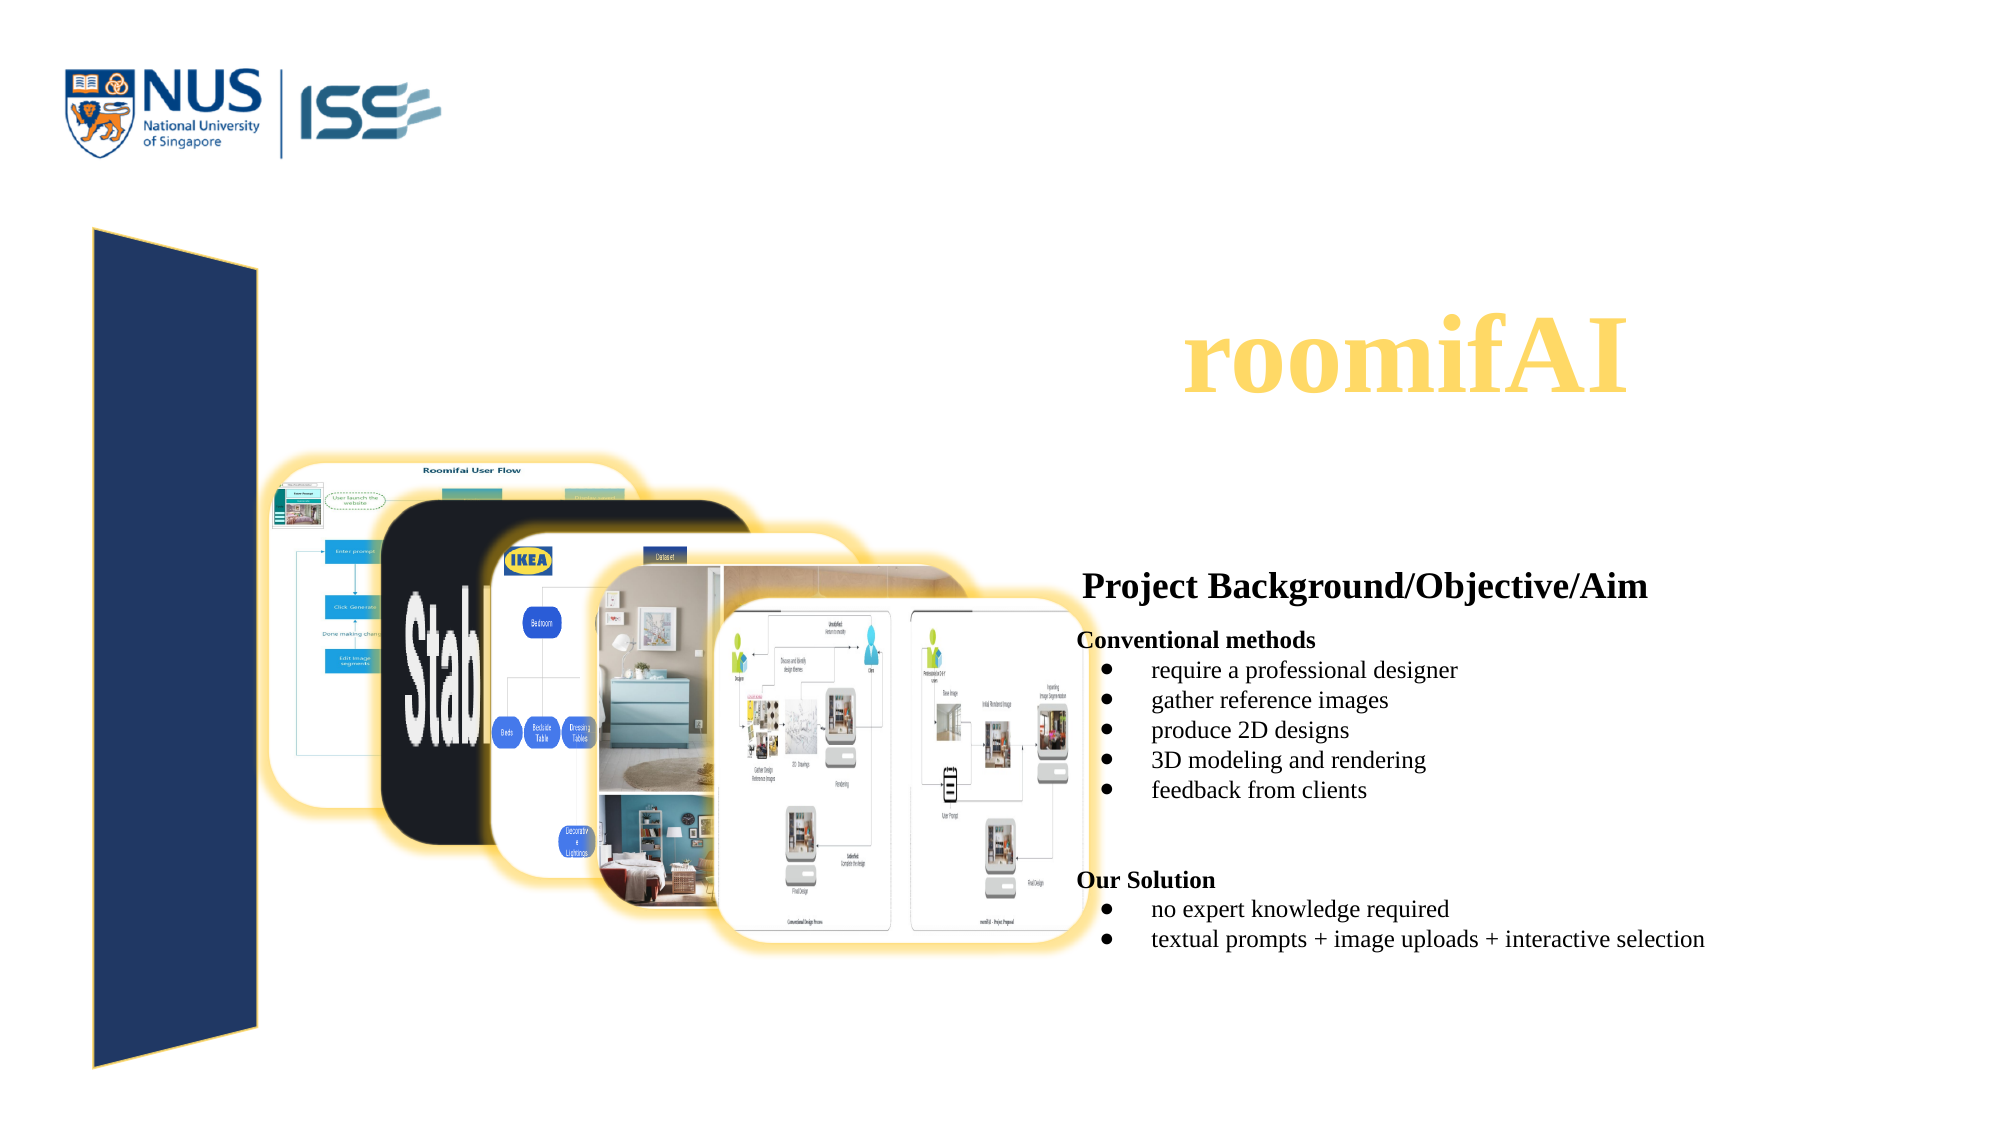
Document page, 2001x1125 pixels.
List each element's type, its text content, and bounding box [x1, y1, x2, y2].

text_box [715, 599, 1070, 942]
text_box [598, 565, 955, 908]
text_box roomifAI [1138, 272, 1674, 423]
text_box Conventional methods require a professional designer gather reference images produce 2D designs 3D modeling and rendering feedback from clients Our Solution no expert knowledge required textual prompts + image uploads + interactive selection [1061, 616, 1973, 961]
text_box [92, 226, 259, 1070]
text_box Project Background/Objective/Aim [1067, 553, 1664, 613]
text_box [492, 534, 843, 877]
picture [49, 56, 466, 174]
text_box [382, 501, 736, 844]
text_box [270, 464, 628, 807]
